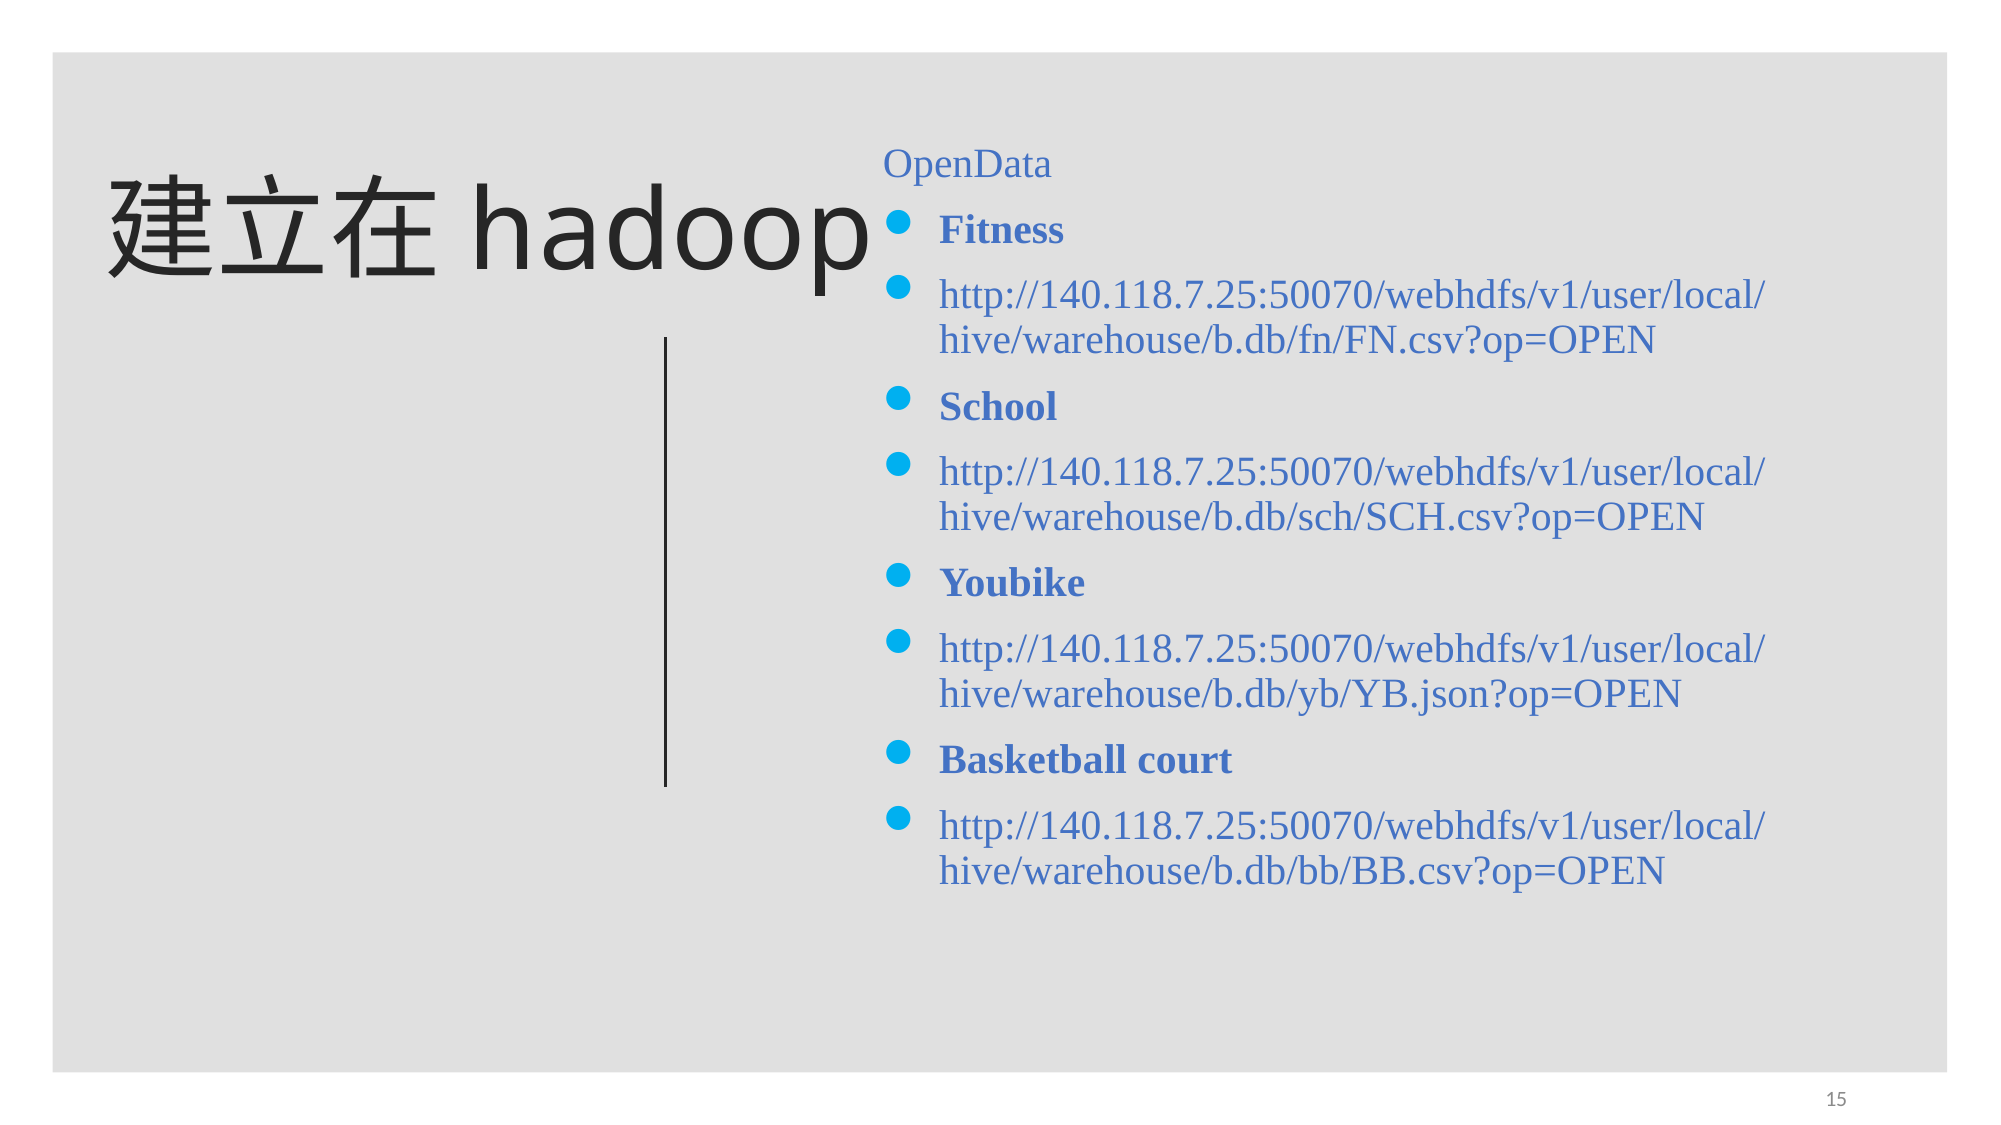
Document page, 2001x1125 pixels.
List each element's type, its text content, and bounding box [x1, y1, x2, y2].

subtitle OpenData Fitness http://140.118.7.25:50070/webhdfs/v1/user/local/hive/warehouse/b.db/fn/FN.csv?op=OPEN School http://140.118.7.25:50070/webhdfs/v1/user/local/hive/warehouse/b.db/sch/SCH.csv?op=OPEN Youbike http://140.118.7.25:50070/webhdfs/v1/user/local/hive/warehouse/b.db/yb/YB.json?op=OPEN Basketball court http://140.118.7.25:50070/webhdfs/v1/user/local/hive/warehouse/b.db/bb/BB.csv?op=OPEN [867, 94, 1812, 1073]
slide_number 15 [1677, 1075, 1863, 1121]
title 建立在hadoop [89, 38, 1200, 428]
text_box [1200, 51, 1948, 1073]
text_box [52, 51, 867, 1073]
